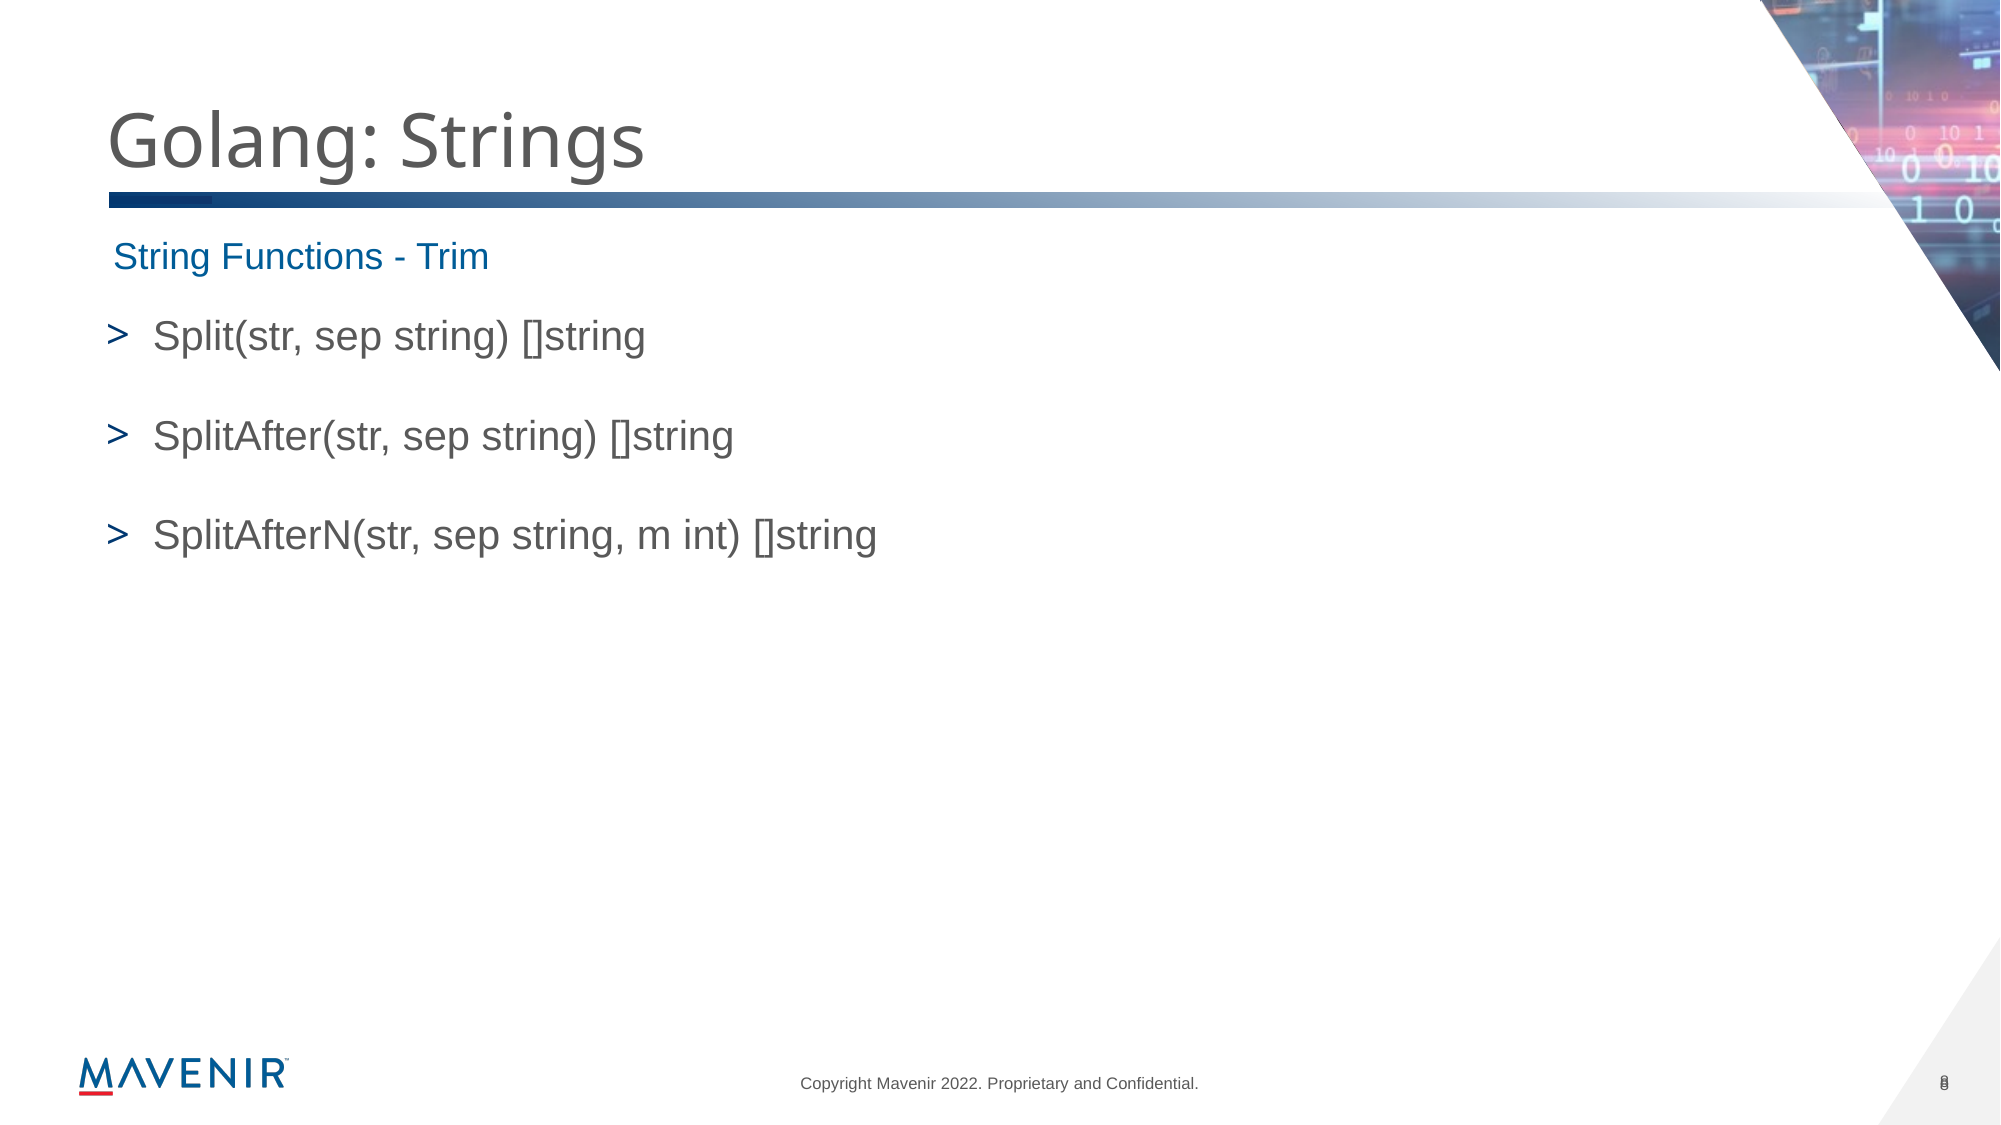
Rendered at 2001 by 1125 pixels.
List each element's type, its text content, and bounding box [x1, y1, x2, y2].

title Golang: Strings [91, 33, 1951, 184]
picture [1760, 0, 2000, 372]
list String Functions - Trim [98, 229, 1915, 284]
picture [73, 1054, 291, 1099]
list Split(str, sep string) []string SplitAfter(str, sep string) []string SplitAfterN(str, sep string, m int) []string [91, 300, 1950, 981]
text_box 8 [1924, 1056, 2000, 1102]
text_box [108, 191, 1916, 208]
